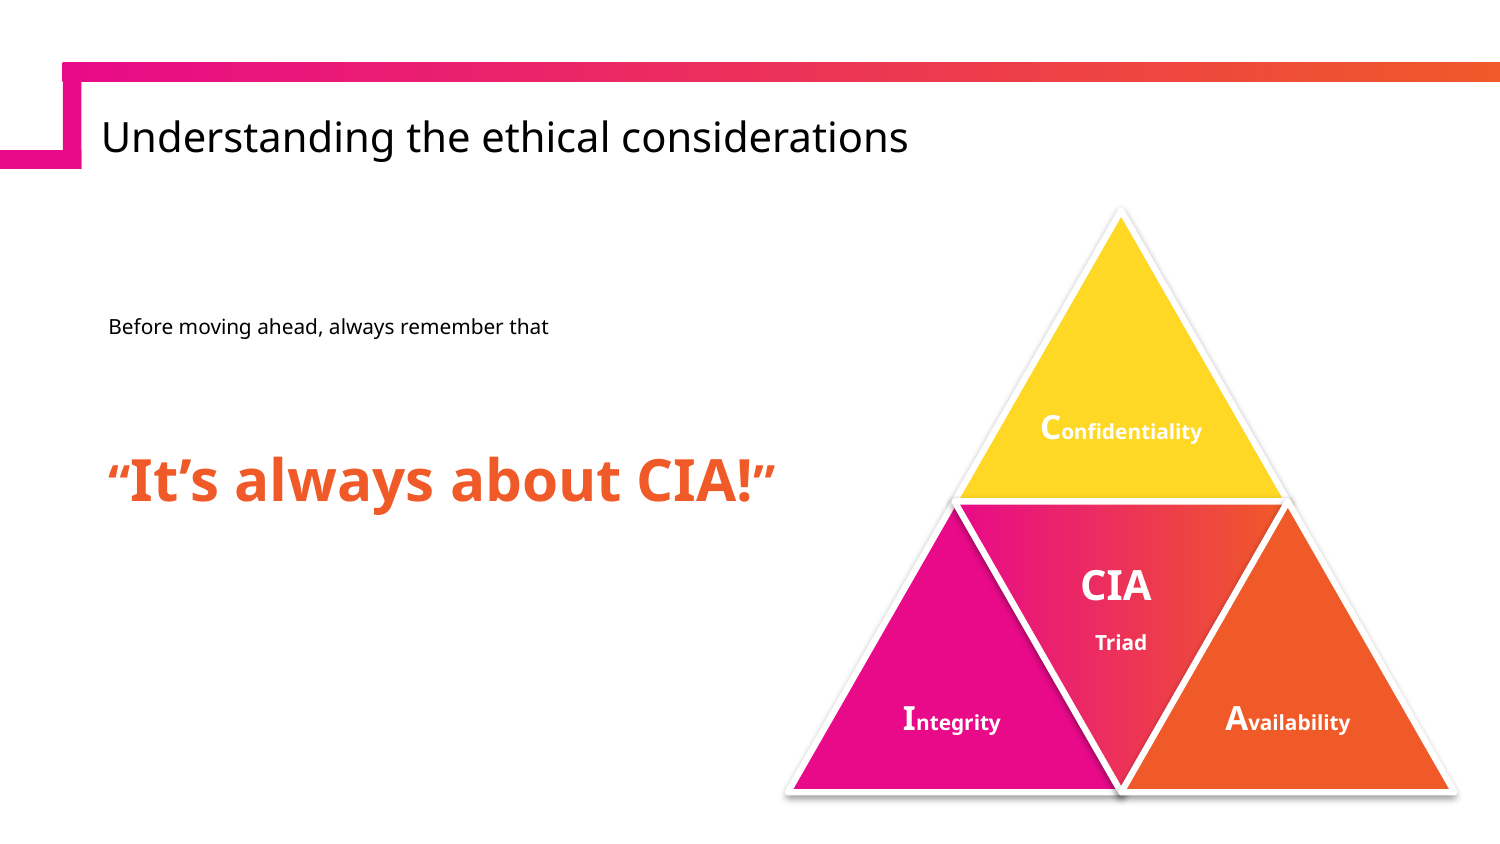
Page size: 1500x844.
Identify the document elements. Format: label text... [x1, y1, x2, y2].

title Understanding the ethical considerations [93, 117, 1448, 169]
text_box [787, 210, 1455, 793]
text_box Before moving ahead, always remember that “It’s always about CIA!” [93, 261, 782, 529]
